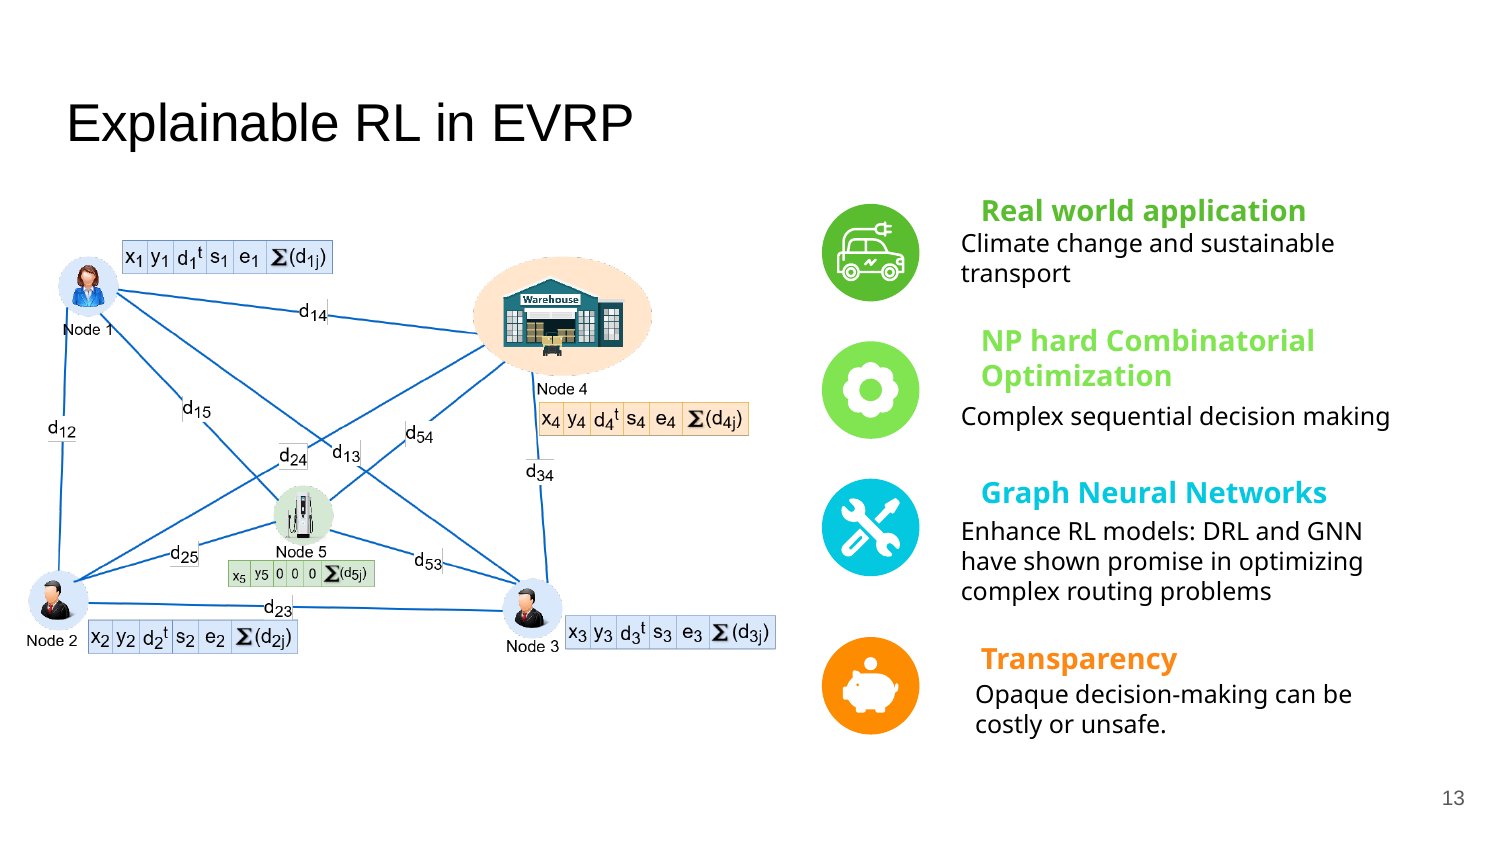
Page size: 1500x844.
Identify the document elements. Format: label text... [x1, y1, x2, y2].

text_box Transparency [965, 636, 1368, 678]
title Explainable RL in EVRP [51, 72, 1449, 167]
text_box Opaque decision-making can be costly or unsafe. [959, 678, 1426, 740]
text_box [821, 637, 920, 735]
text_box Real world application [965, 189, 1368, 231]
text_box Graph Neural Networks [965, 471, 1368, 513]
text_box [838, 288, 905, 302]
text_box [836, 221, 905, 282]
text_box NP hard Combinatorial Optimization [965, 336, 1368, 378]
text_box Climate change and sustainable transport [945, 240, 1412, 302]
slide_number 13 [1389, 764, 1480, 830]
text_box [840, 497, 901, 557]
text_box [842, 362, 899, 418]
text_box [842, 656, 899, 713]
text_box [821, 203, 920, 283]
text_box Enhance RL models: DRL and GNN have shown promise in optimizing complex routing problems [945, 529, 1425, 591]
text_box [821, 341, 920, 439]
text_box [821, 478, 920, 577]
picture [18, 240, 776, 659]
text_box Complex sequential decision making [945, 384, 1412, 446]
